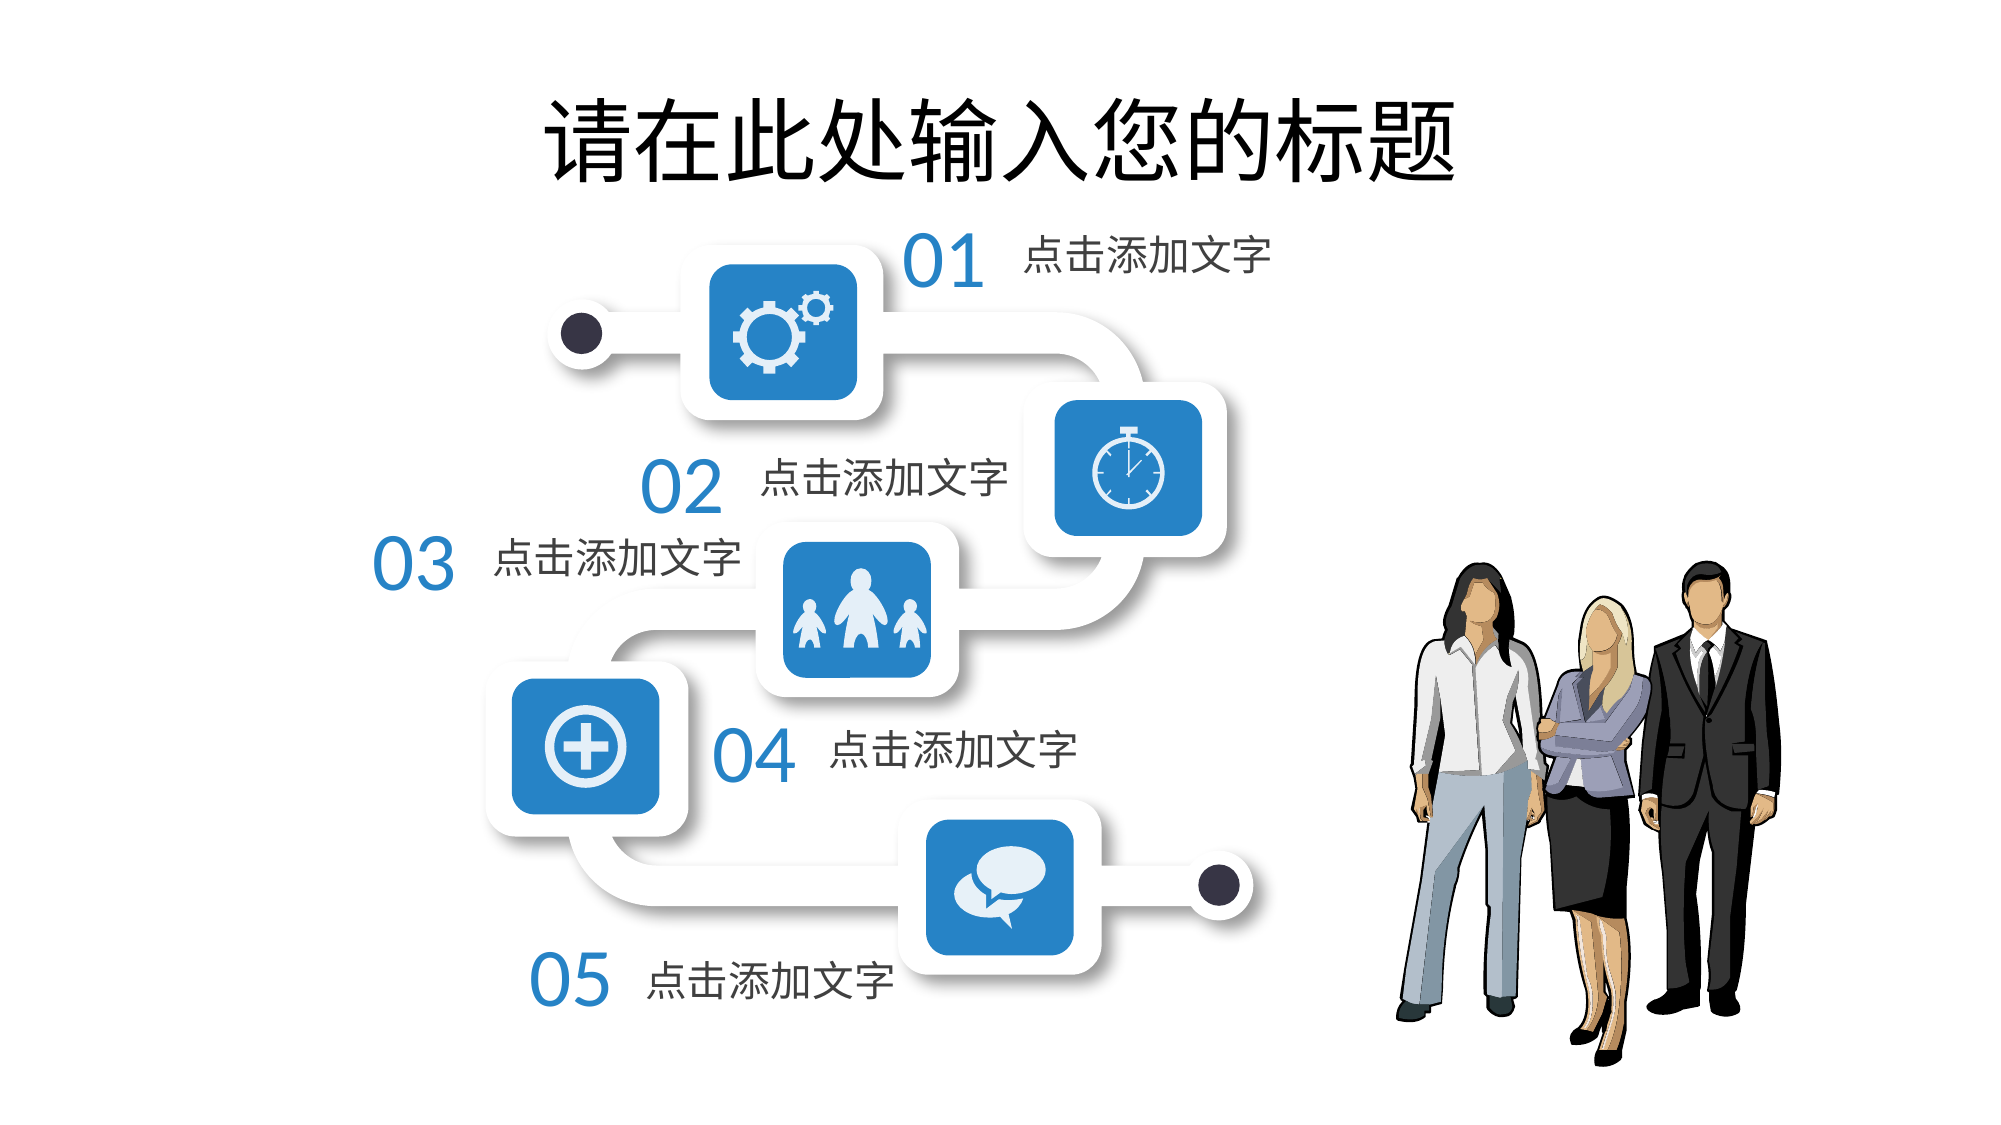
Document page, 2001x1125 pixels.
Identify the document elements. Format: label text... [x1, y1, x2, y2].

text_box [886, 196, 1290, 314]
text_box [485, 244, 1254, 975]
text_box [513, 915, 913, 1032]
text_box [1395, 559, 1783, 1069]
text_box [709, 264, 858, 401]
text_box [696, 691, 1096, 809]
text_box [925, 819, 1074, 956]
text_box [782, 547, 932, 678]
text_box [625, 422, 1027, 540]
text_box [511, 678, 660, 815]
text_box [356, 499, 760, 616]
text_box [1054, 399, 1203, 537]
title 请在此处输入您的标题 [99, 45, 1900, 233]
